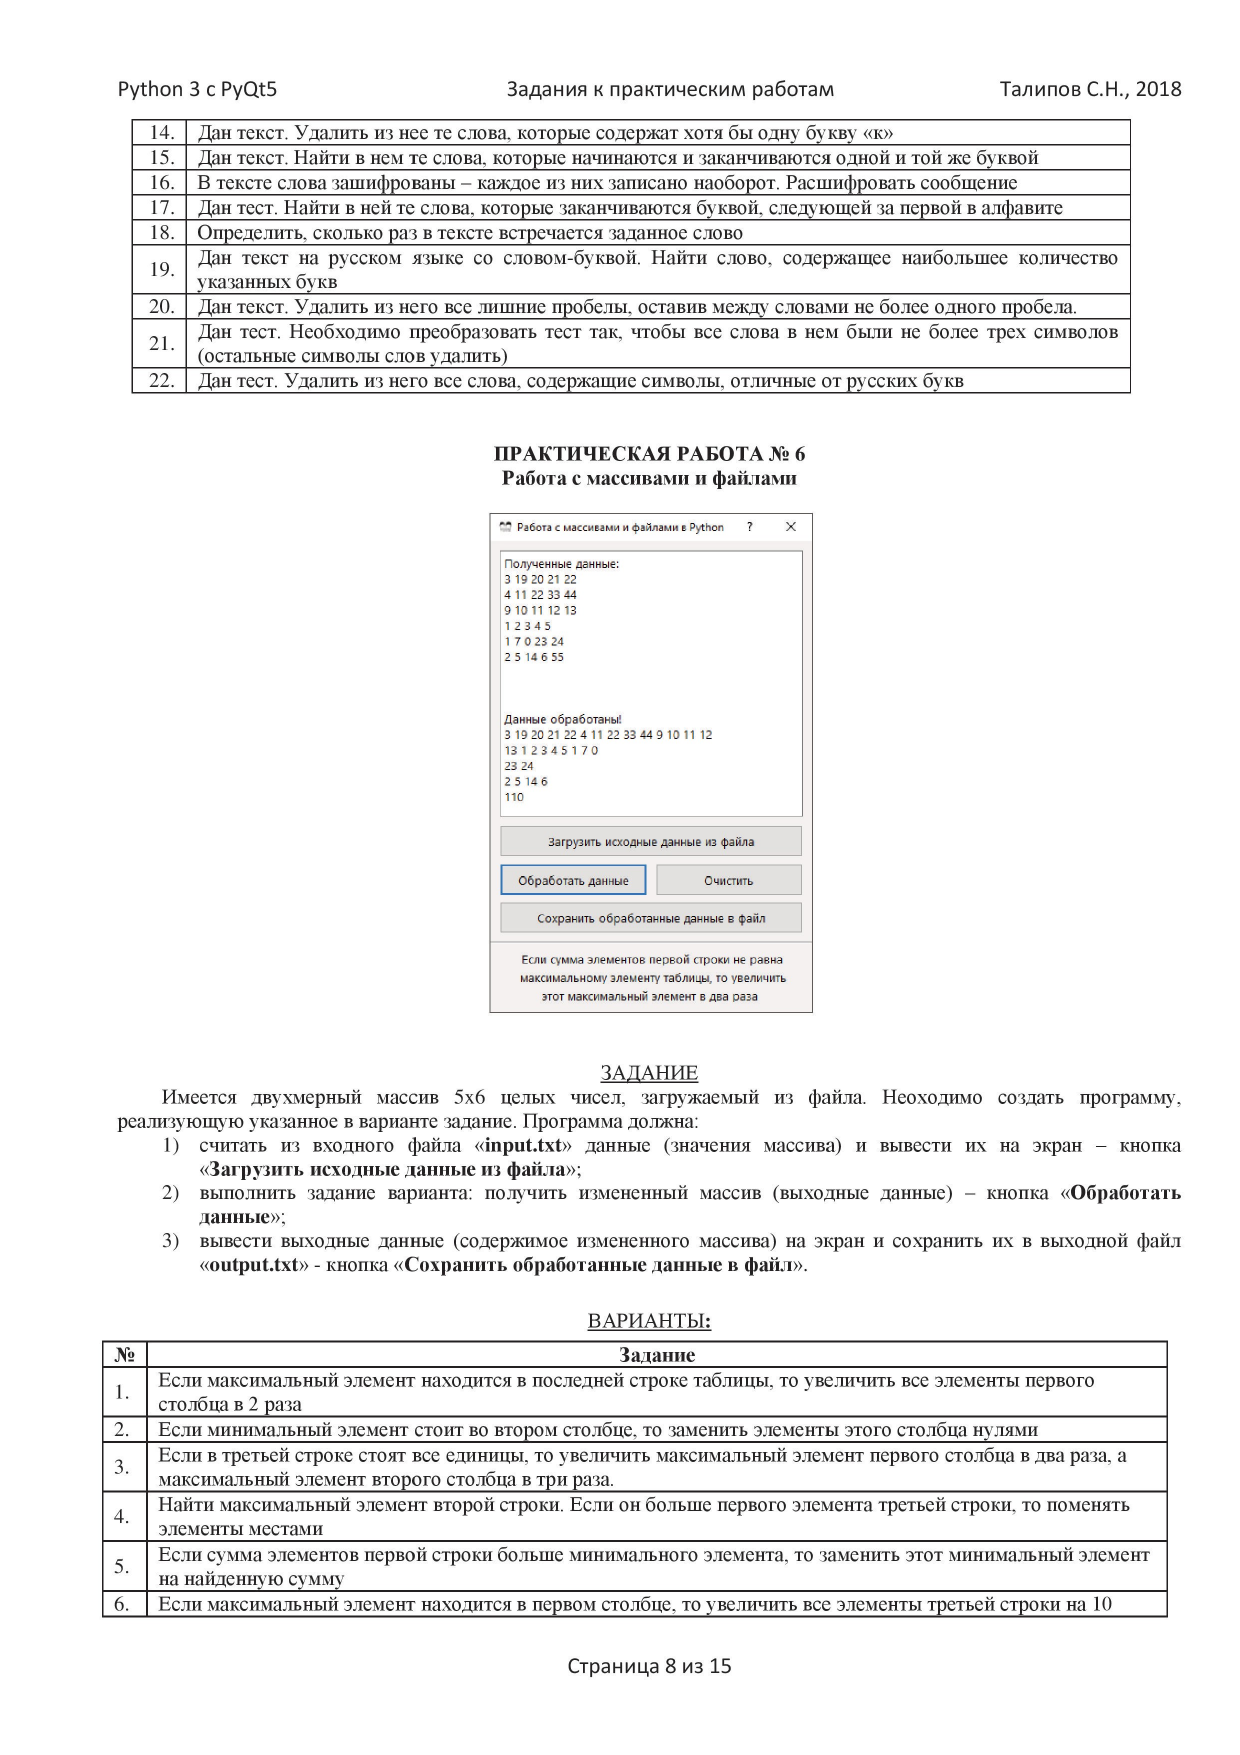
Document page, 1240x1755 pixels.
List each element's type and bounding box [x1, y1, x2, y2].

text_box [0, 0, 1240, 1754]
